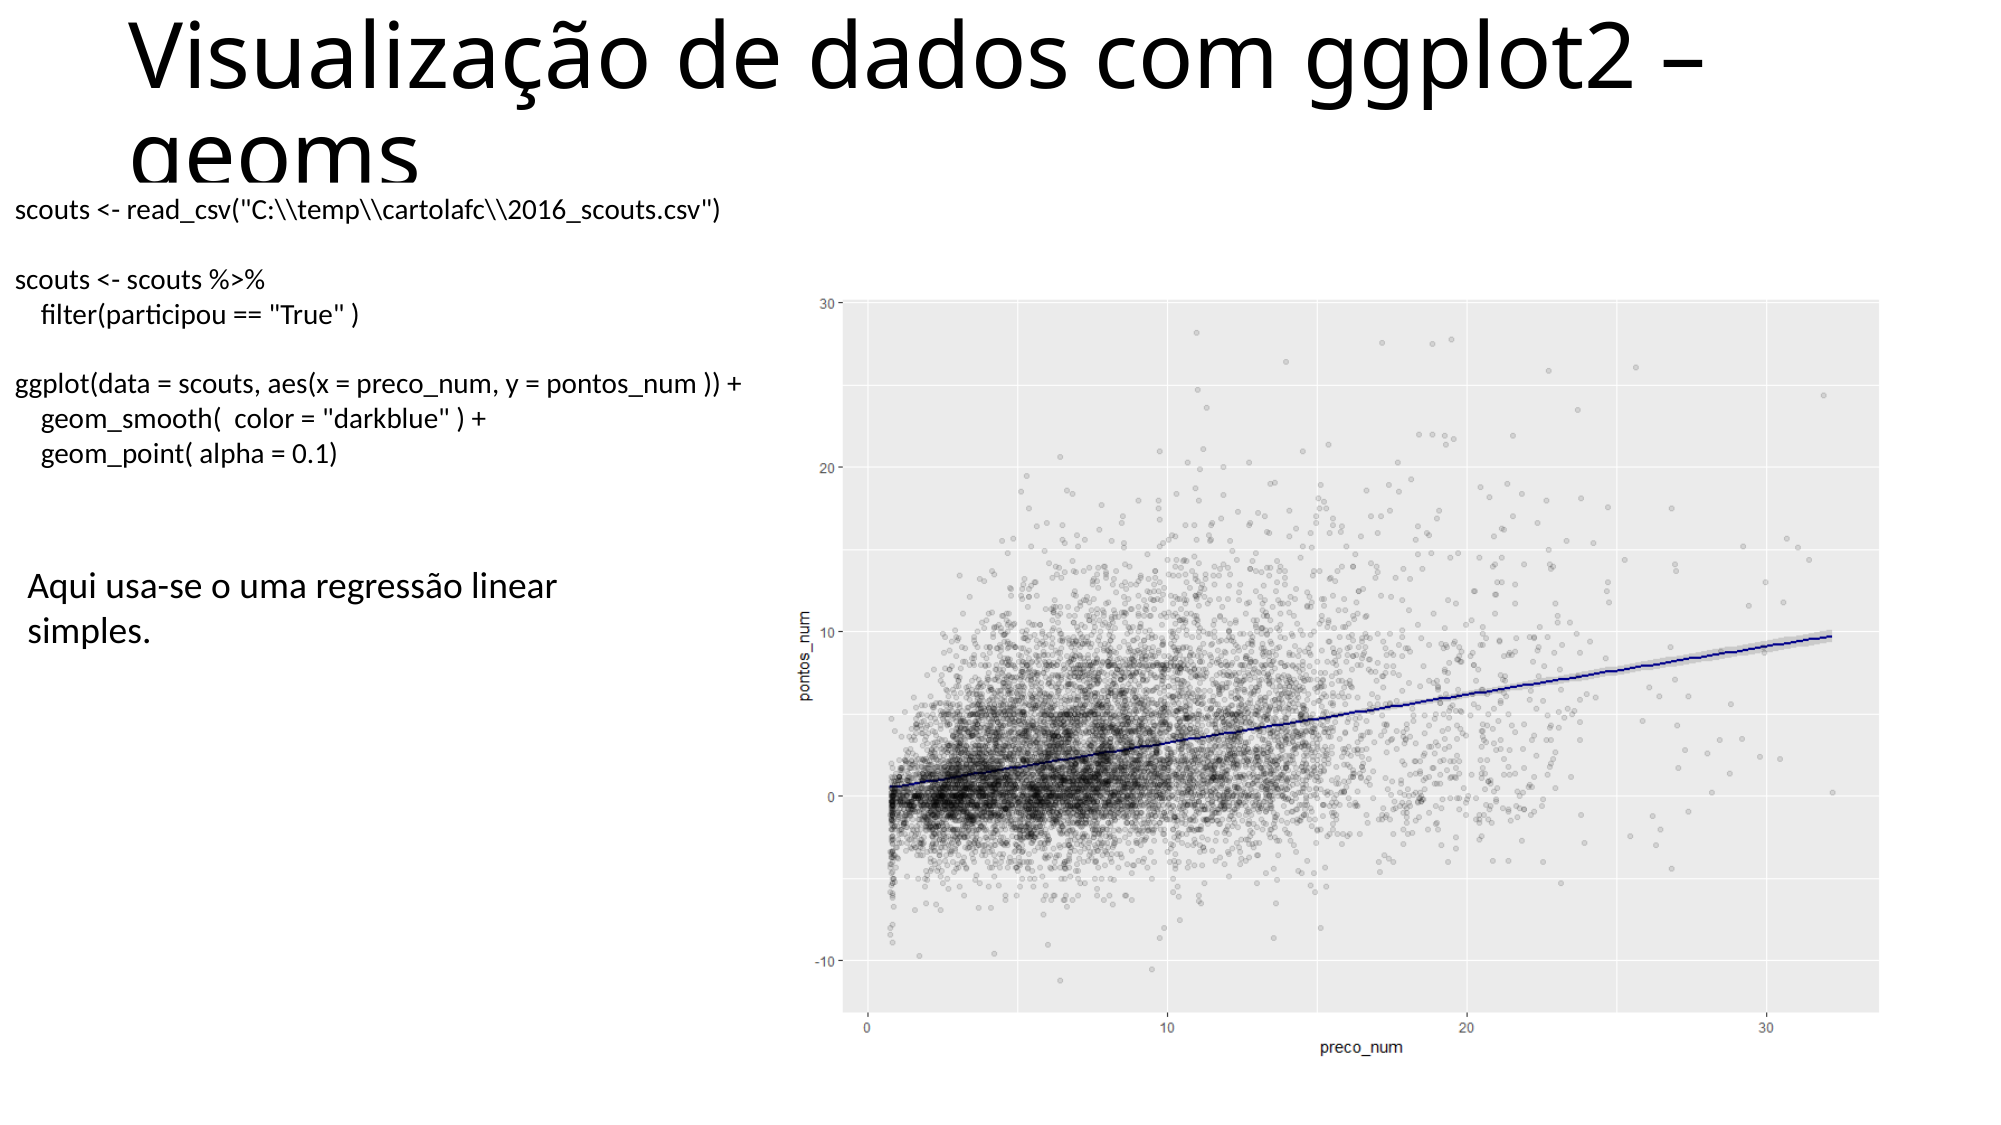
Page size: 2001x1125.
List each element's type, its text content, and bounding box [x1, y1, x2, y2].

text_box Aqui usa-se o uma regressão linear simples. [12, 553, 575, 659]
picture [787, 292, 1888, 1064]
text_box scouts <- read_csv("C:\\temp\\cartolafc\\2016_scouts.csv") scouts <- scouts %>% filter(participou == "True" ) ggplot(data = scouts, aes(x = preco_num, y = pontos_num )) + geom_smooth( color = "darkblue" ) + geom_point( alpha = 0.1) [0, 182, 1000, 478]
title Visualização de dados com ggplot2 – geoms [113, 0, 1839, 218]
